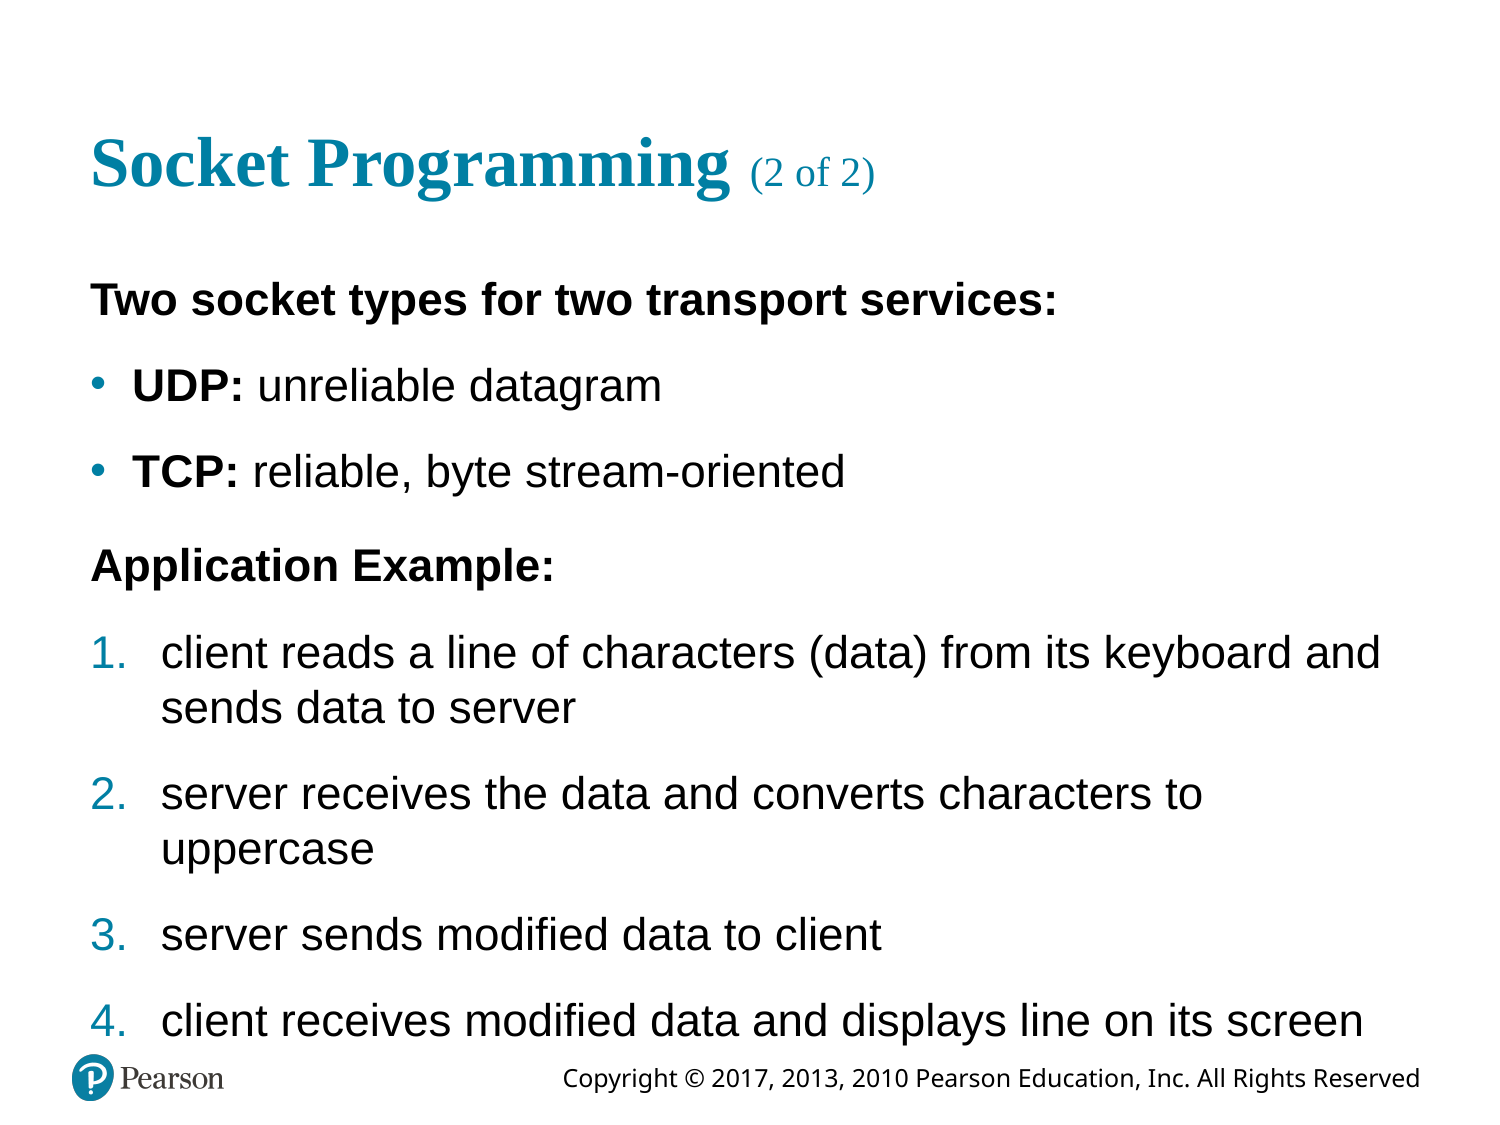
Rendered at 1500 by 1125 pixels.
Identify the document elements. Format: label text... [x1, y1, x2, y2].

picture [72, 1054, 80, 1070]
list Two socket types for two transport services: U D P: unreliable datagram T C P: reliable, byte stream-oriented [75, 262, 1425, 504]
list Application Example: client reads a line of characters (data) from its keyboard and sends data to server server receives the data and converts characters to uppercase server sends modified data to client client receives modified data and displays line on its screen [75, 529, 1425, 1058]
picture [98, 1058, 224, 1101]
picture [80, 1063, 106, 1088]
picture [72, 1087, 83, 1101]
title Socket Programming (2 of 2) [75, 35, 1425, 216]
